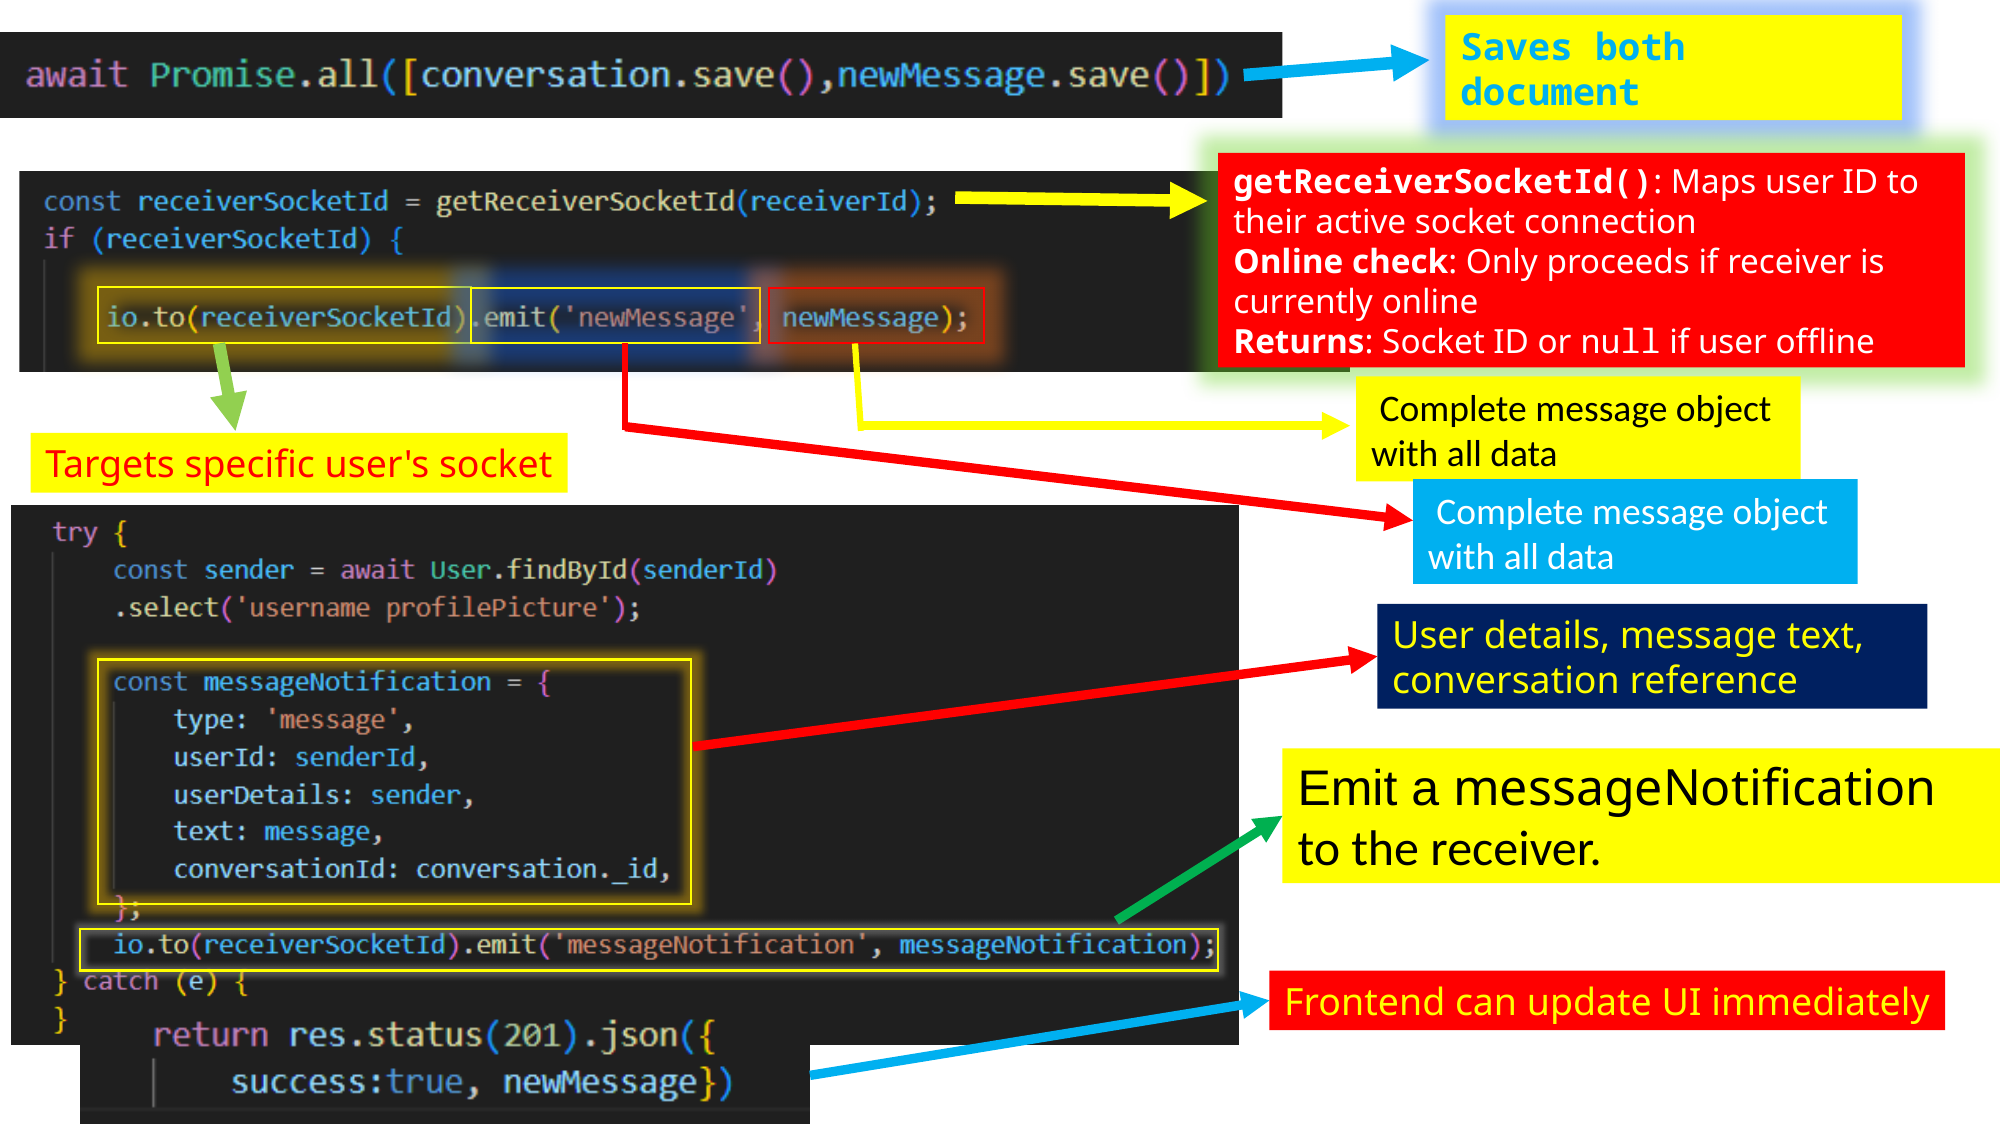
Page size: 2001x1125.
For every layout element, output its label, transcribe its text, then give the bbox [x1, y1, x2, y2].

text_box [1116, 815, 1283, 921]
text_box User details, message text, conversation reference [1377, 603, 1928, 709]
text_box Targets specific user's socket [30, 432, 568, 493]
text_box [625, 426, 1413, 521]
picture [11, 505, 1239, 1124]
text_box Saves both document [1445, 15, 1902, 121]
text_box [218, 343, 236, 431]
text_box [955, 197, 1208, 201]
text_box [1243, 59, 1430, 76]
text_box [809, 1000, 1288, 1076]
text_box Frontend can update UI immediately [1269, 970, 1946, 1031]
text_box getReceiverSocketId(): Maps user ID to their active socket connection Online check: Only proceeds if receiver is currently online Returns: Socket ID or null if user offline [1218, 152, 1965, 368]
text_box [692, 657, 1378, 747]
text_box Complete message object with all data [1356, 376, 1801, 479]
text_box Complete message object with all data [1413, 479, 1858, 584]
picture [0, 32, 1283, 118]
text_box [854, 343, 861, 426]
text_box Emit a messageNotification to the receiver. [1282, 748, 2000, 884]
picture [19, 170, 1350, 372]
